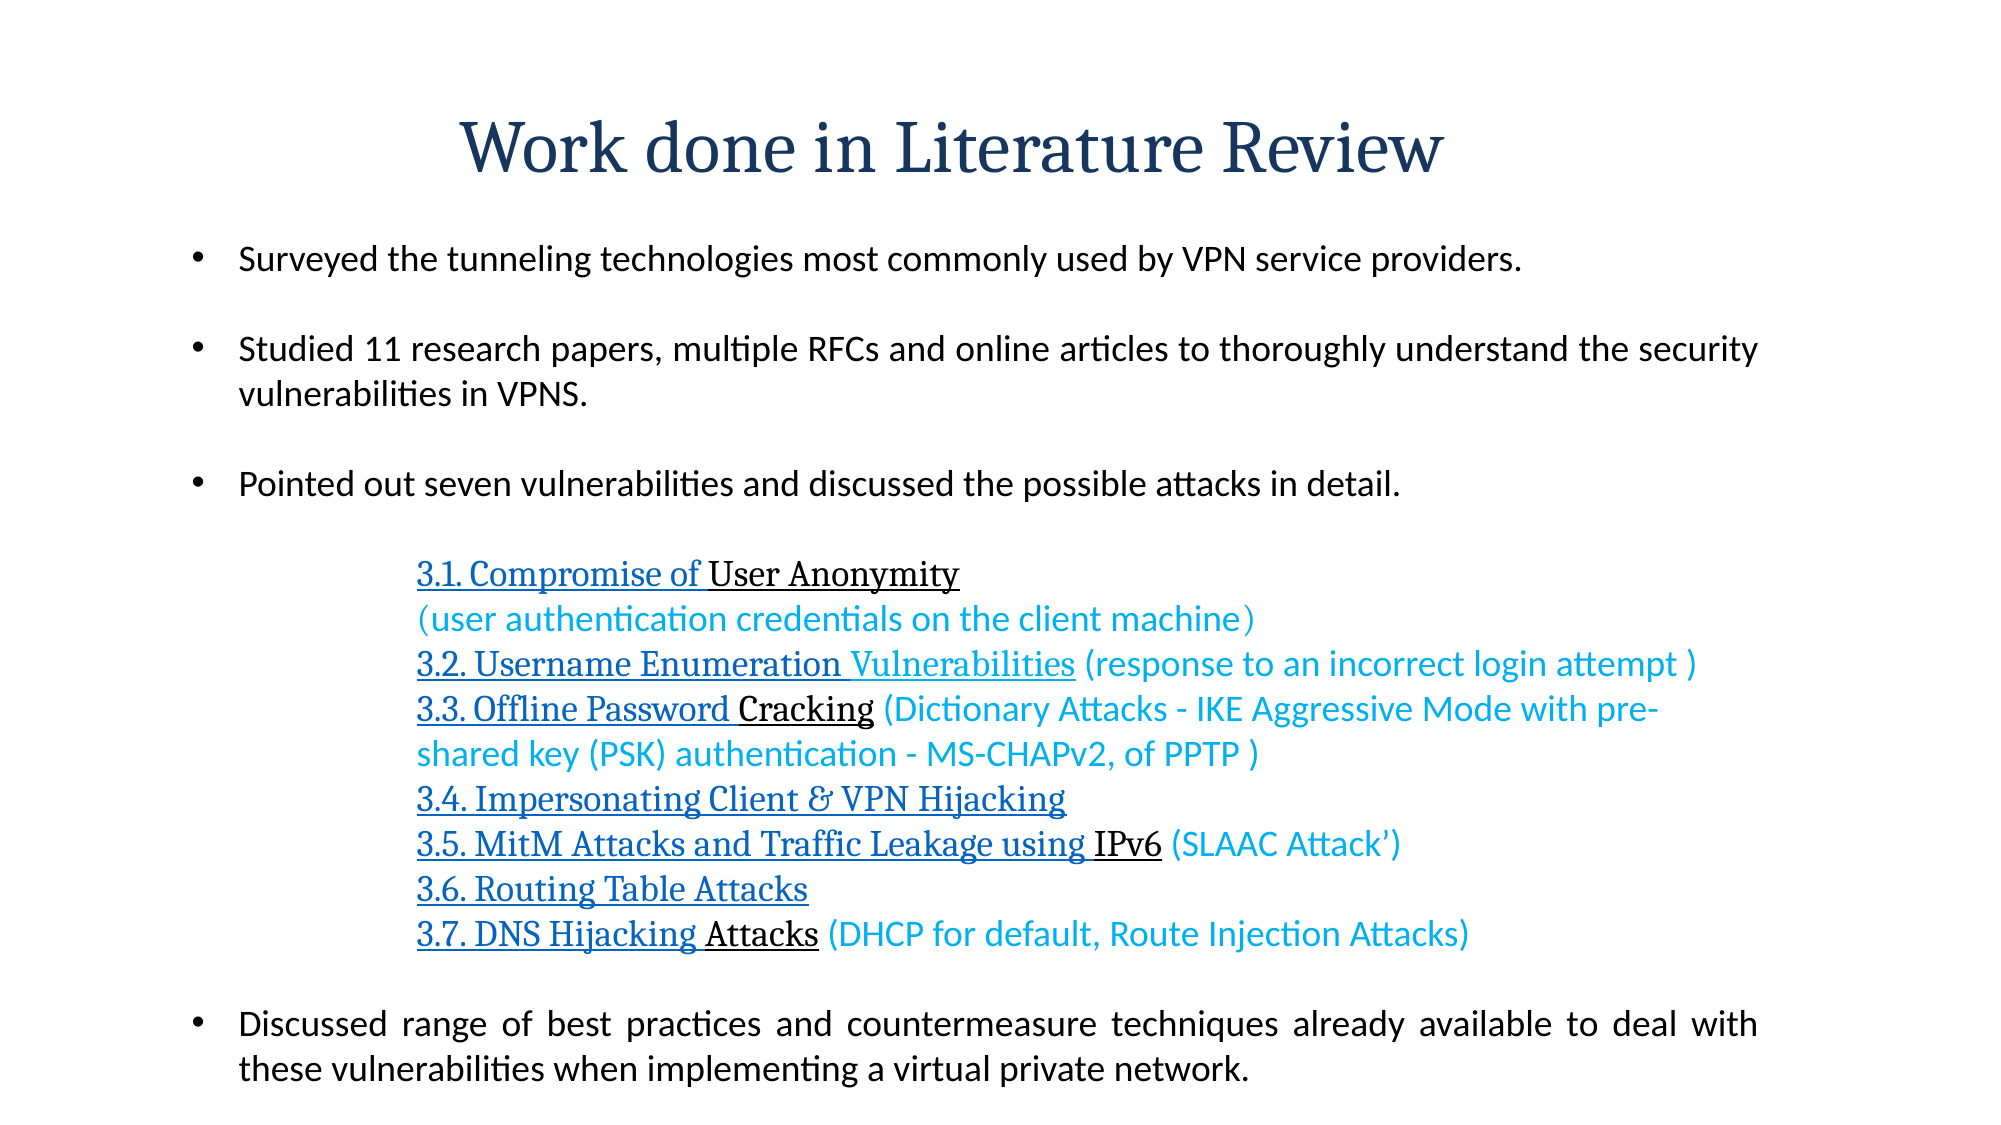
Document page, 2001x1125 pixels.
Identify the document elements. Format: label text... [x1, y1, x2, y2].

text_box Work done in Literature Review [230, 76, 1675, 195]
text_box Surveyed the tunneling technologies most commonly used by VPN service providers. Studied 11 research papers, multiple RFCs and online articles to thoroughly understand the security vulnerabilities in VPNS. Pointed out seven vulnerabilities and discussed the possible attacks in detail. 3.1. Compromise of User Anonymity (user authentication credentials on the client machine) 3.2. Username Enumeration Vulnerabilities (response to an incorrect login attempt ) 3.3. Offline Password Cracking (Dictionary Attacks - IKE Aggressive Mode with pre-shared key (PSK) authentication - MS-CHAPv2, of PPTP ) 3.4. Impersonating Client & VPN Hijacking 3.5. MitM Attacks and Traffic Leakage using IPv6 (SLAAC Attack’) 3.6. Routing Table Attacks 3.7. DNS Hijacking Attacks (DHCP for default, Route Injection Attacks) Discussed range of best practices and countermeasure techniques already available to deal with these vulnerabilities when implementing a virtual private network. [176, 226, 1776, 1096]
